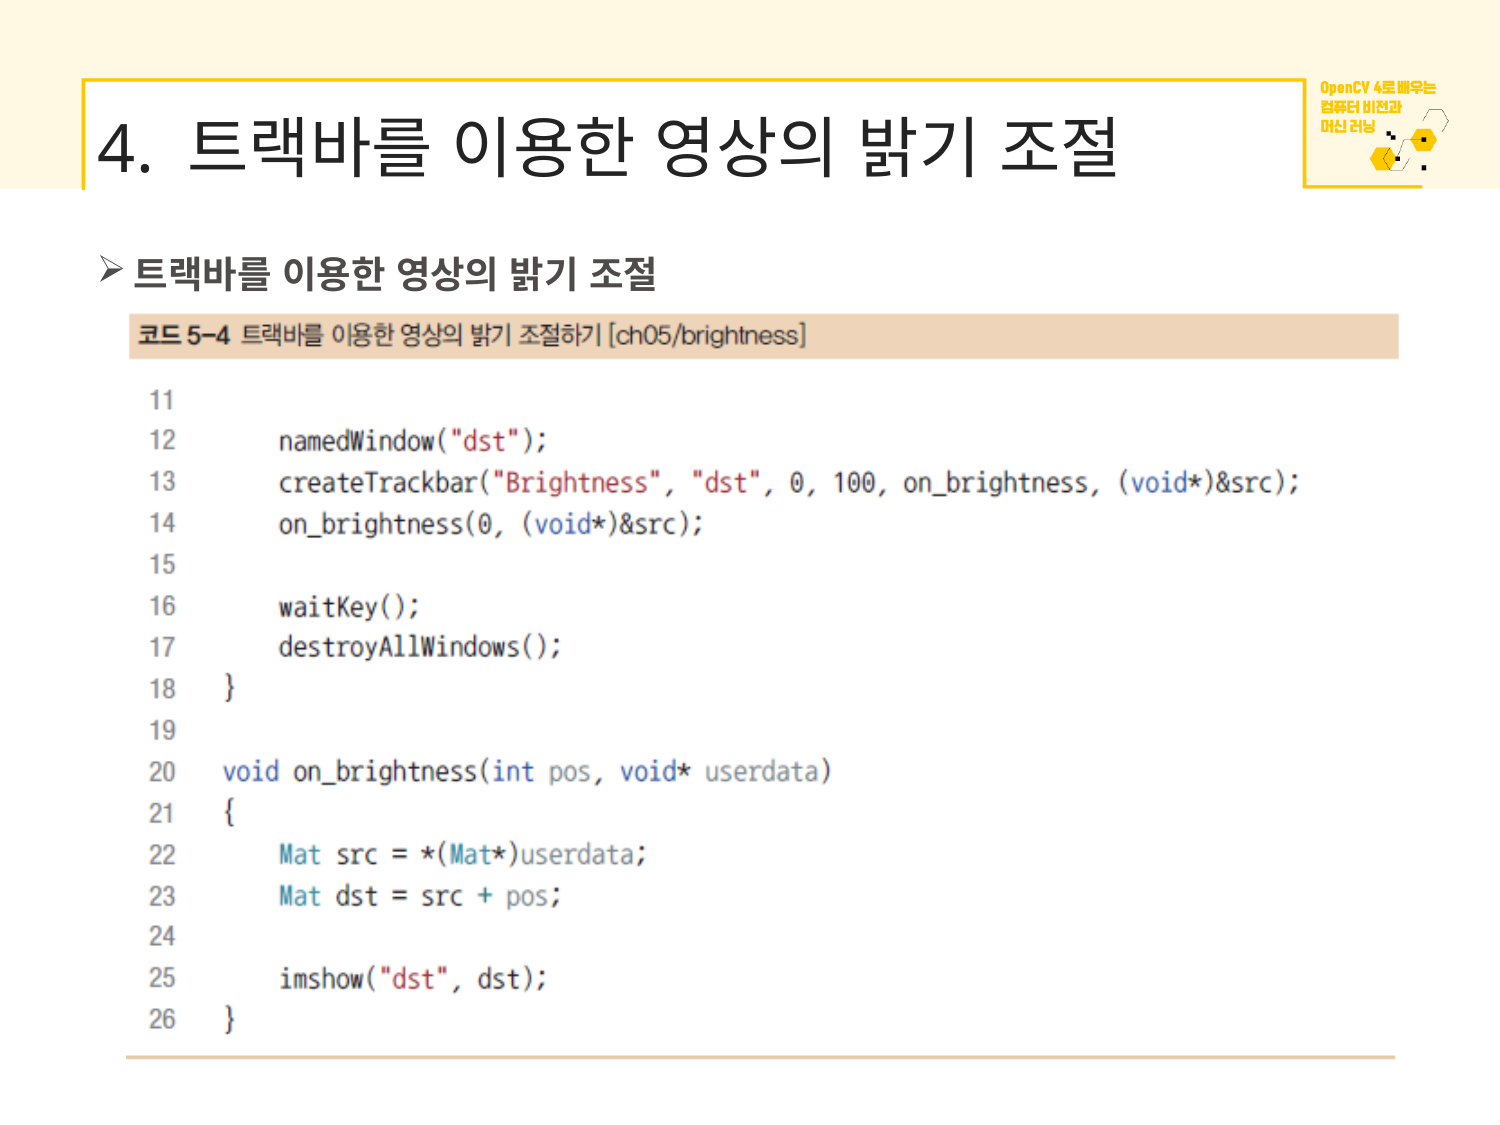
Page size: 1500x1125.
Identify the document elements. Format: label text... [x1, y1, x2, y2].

title 4. 트랙바를 이용한 영상의 밝기 조절 [82, 61, 1413, 193]
picture [0, 0, 1500, 1125]
list 트랙바를 이용한 영상의 밝기 조절 [81, 239, 1412, 1054]
